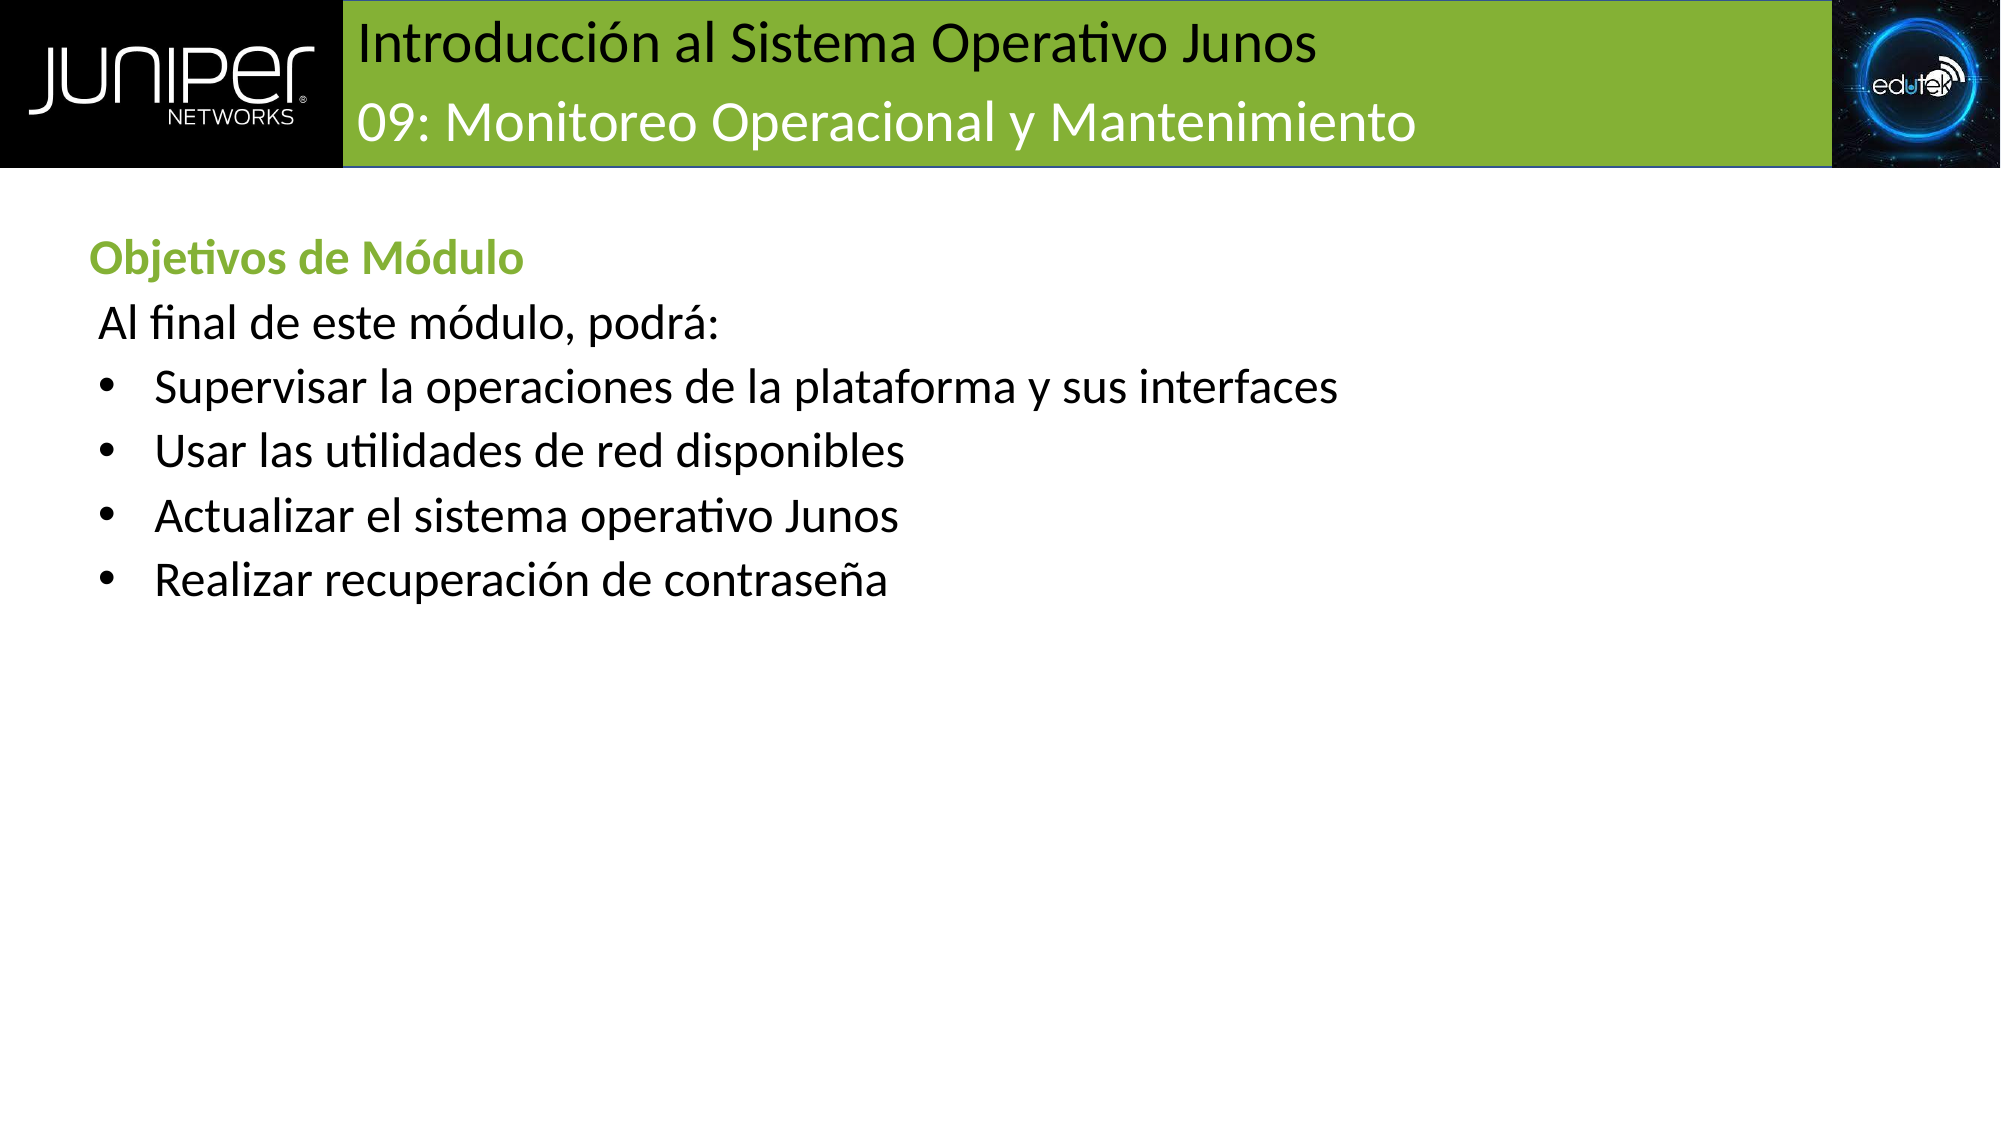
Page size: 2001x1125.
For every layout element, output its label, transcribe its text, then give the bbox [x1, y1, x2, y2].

title Introducción al Sistema Operativo Junos [342, 3, 2000, 84]
picture [1832, 84, 2000, 168]
picture [0, 0, 343, 168]
list Objetivos de Módulo Al final de este módulo, podrá: Supervisar la operaciones de la plataforma y sus interfaces Usar las utilidades de red disponibles Actualizar el sistema operativo Junos Realizar recuperación de contraseña [74, 224, 1926, 938]
list 09: Monitoreo Operacional y Mantenimiento [342, 83, 1606, 168]
